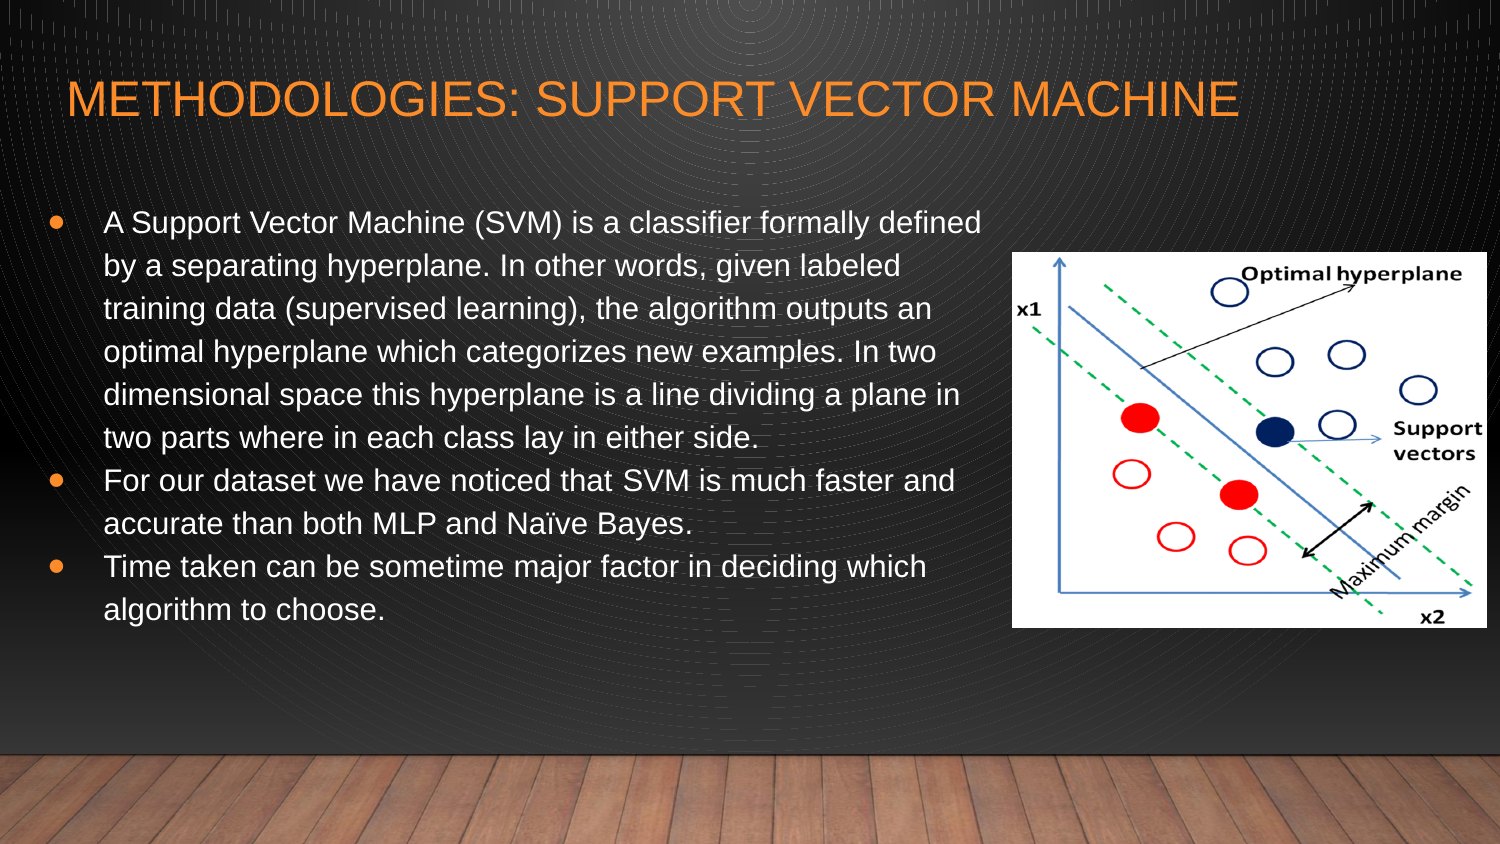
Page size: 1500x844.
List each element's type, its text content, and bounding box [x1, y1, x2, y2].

picture [0, 754, 1500, 844]
list A Support Vector Machine (SVM) is a classifier formally defined by a separating hyperplane. In other words, given labeled training data (supervised learning), the algorithm outputs an optimal hyperplane which categorizes new examples. In two dimensional space this hyperplane is a line dividing a plane in two parts where in each class lay in either side. For our dataset we have noticed that SVM is much faster and accurate than both MLP and Naïve Bayes. Time taken can be sometime major factor in deciding which algorithm to choose. [13, 181, 1012, 750]
picture [1011, 251, 1487, 629]
title Methodologies: Support Vector Machine [51, 22, 1449, 143]
